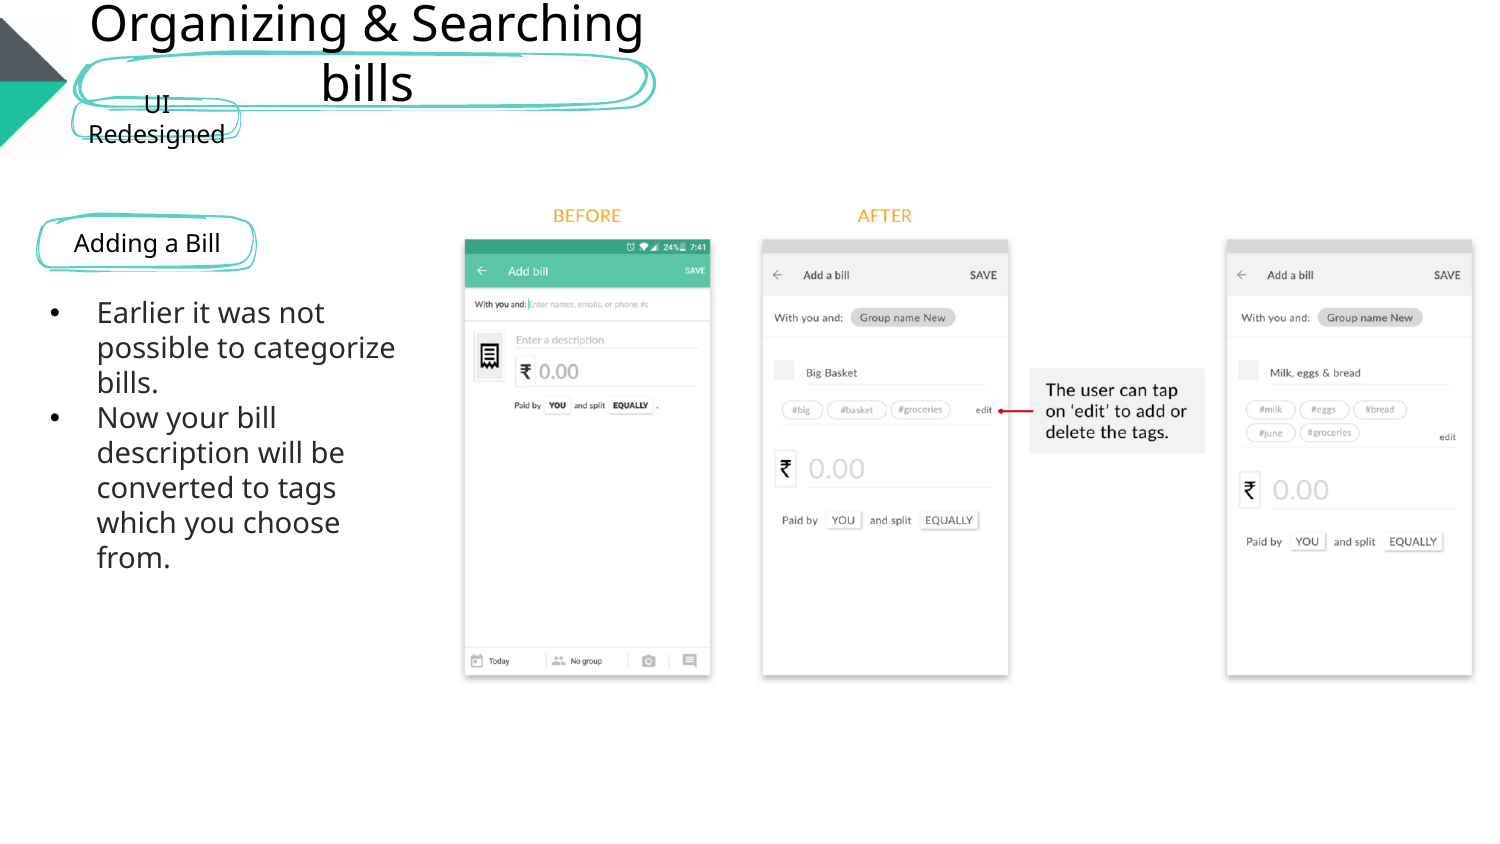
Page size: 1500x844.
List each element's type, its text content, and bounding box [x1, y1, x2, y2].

text_box UI Redesigned [74, 95, 242, 141]
text_box Earlier it was not possible to categorize bills. Now your bill description will be converted to tags which you choose from. [35, 287, 432, 617]
text_box Organizing & Searching bills [74, 50, 657, 112]
picture [447, 168, 1489, 712]
text_box Adding a Bill [36, 212, 257, 273]
picture [0, 3, 71, 156]
